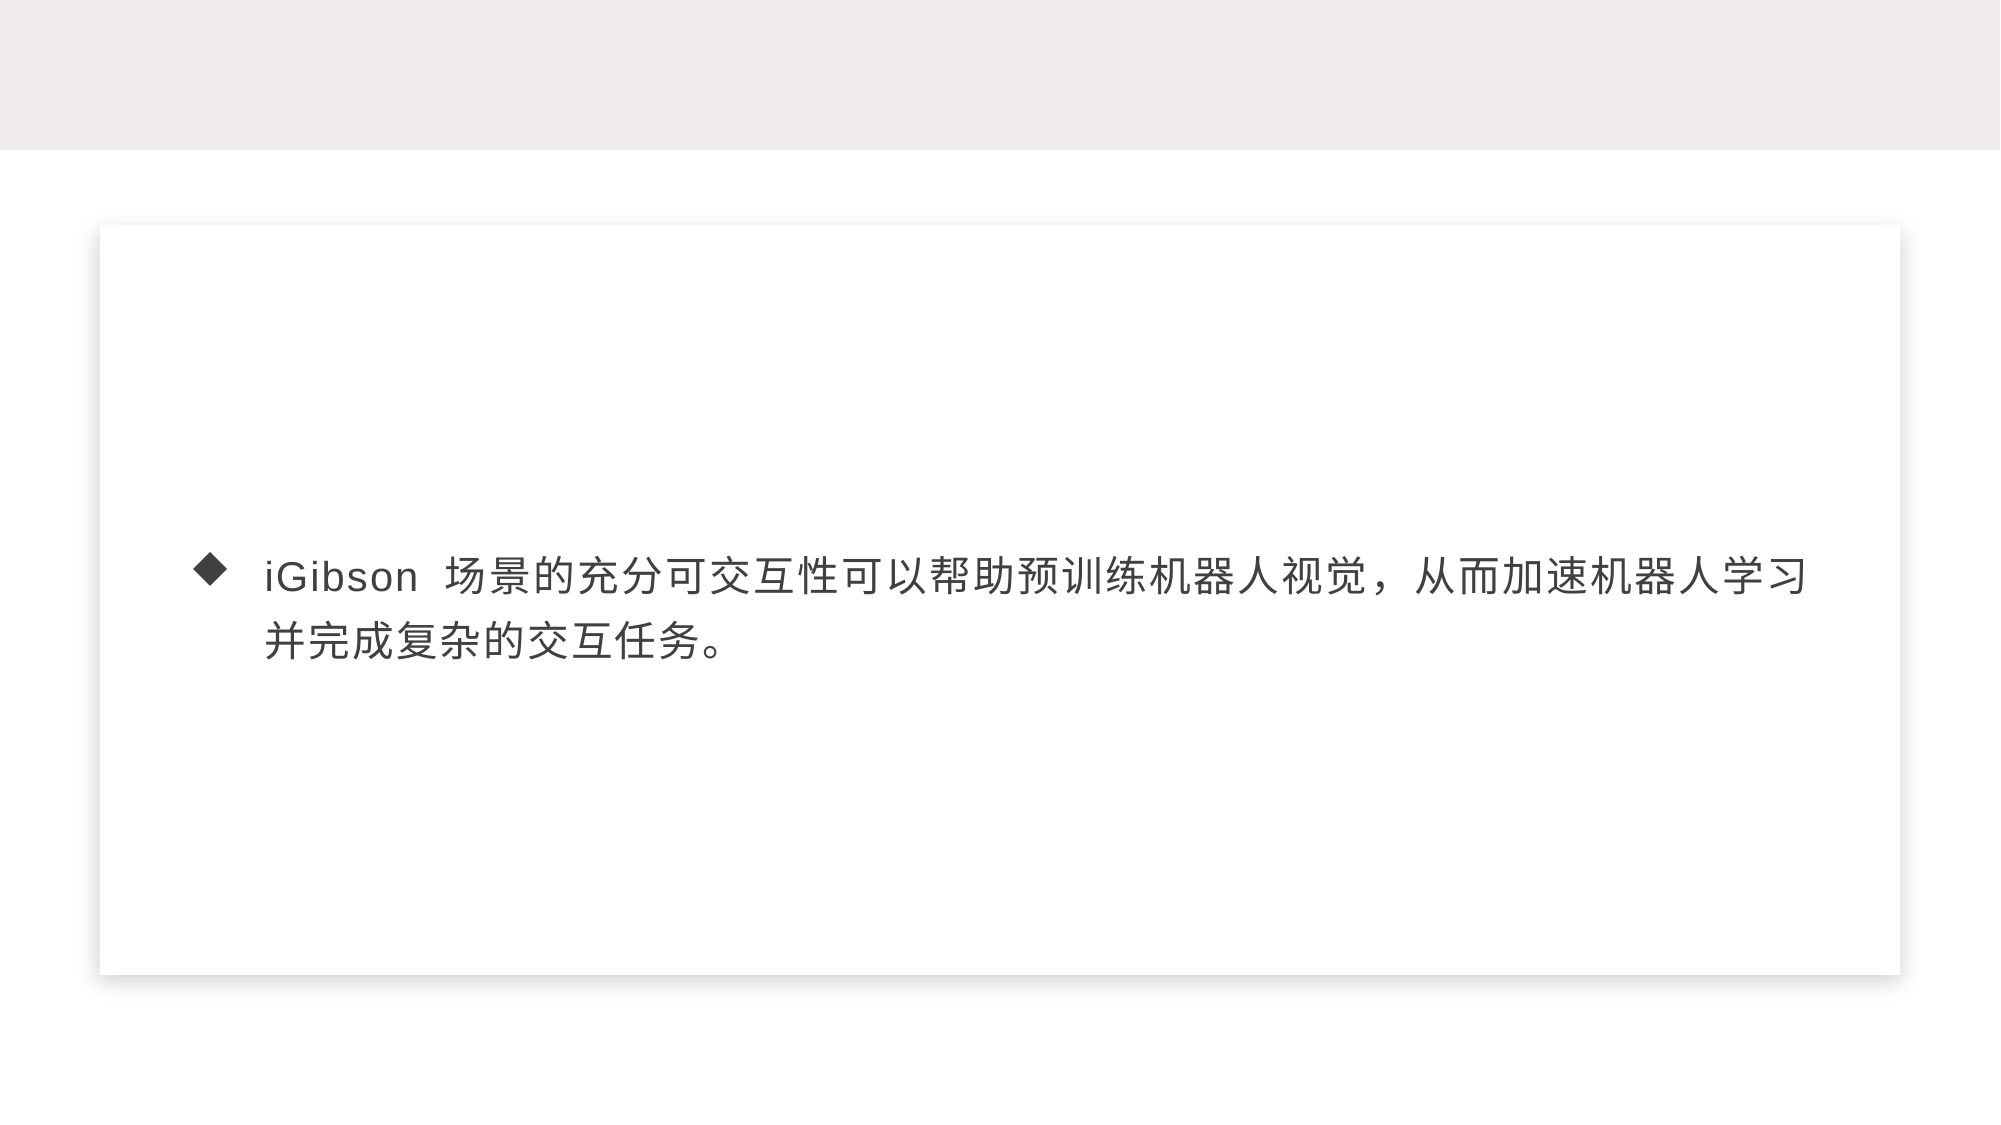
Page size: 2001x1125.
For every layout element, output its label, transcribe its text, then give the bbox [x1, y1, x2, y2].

text_box [99, 224, 1901, 976]
text_box [0, 0, 2000, 151]
text_box iGibson 场景的充分可交互性可以帮助预训练机器人视觉，从而加速机器人学习并完成复杂的交互任务。 [174, 275, 1826, 925]
